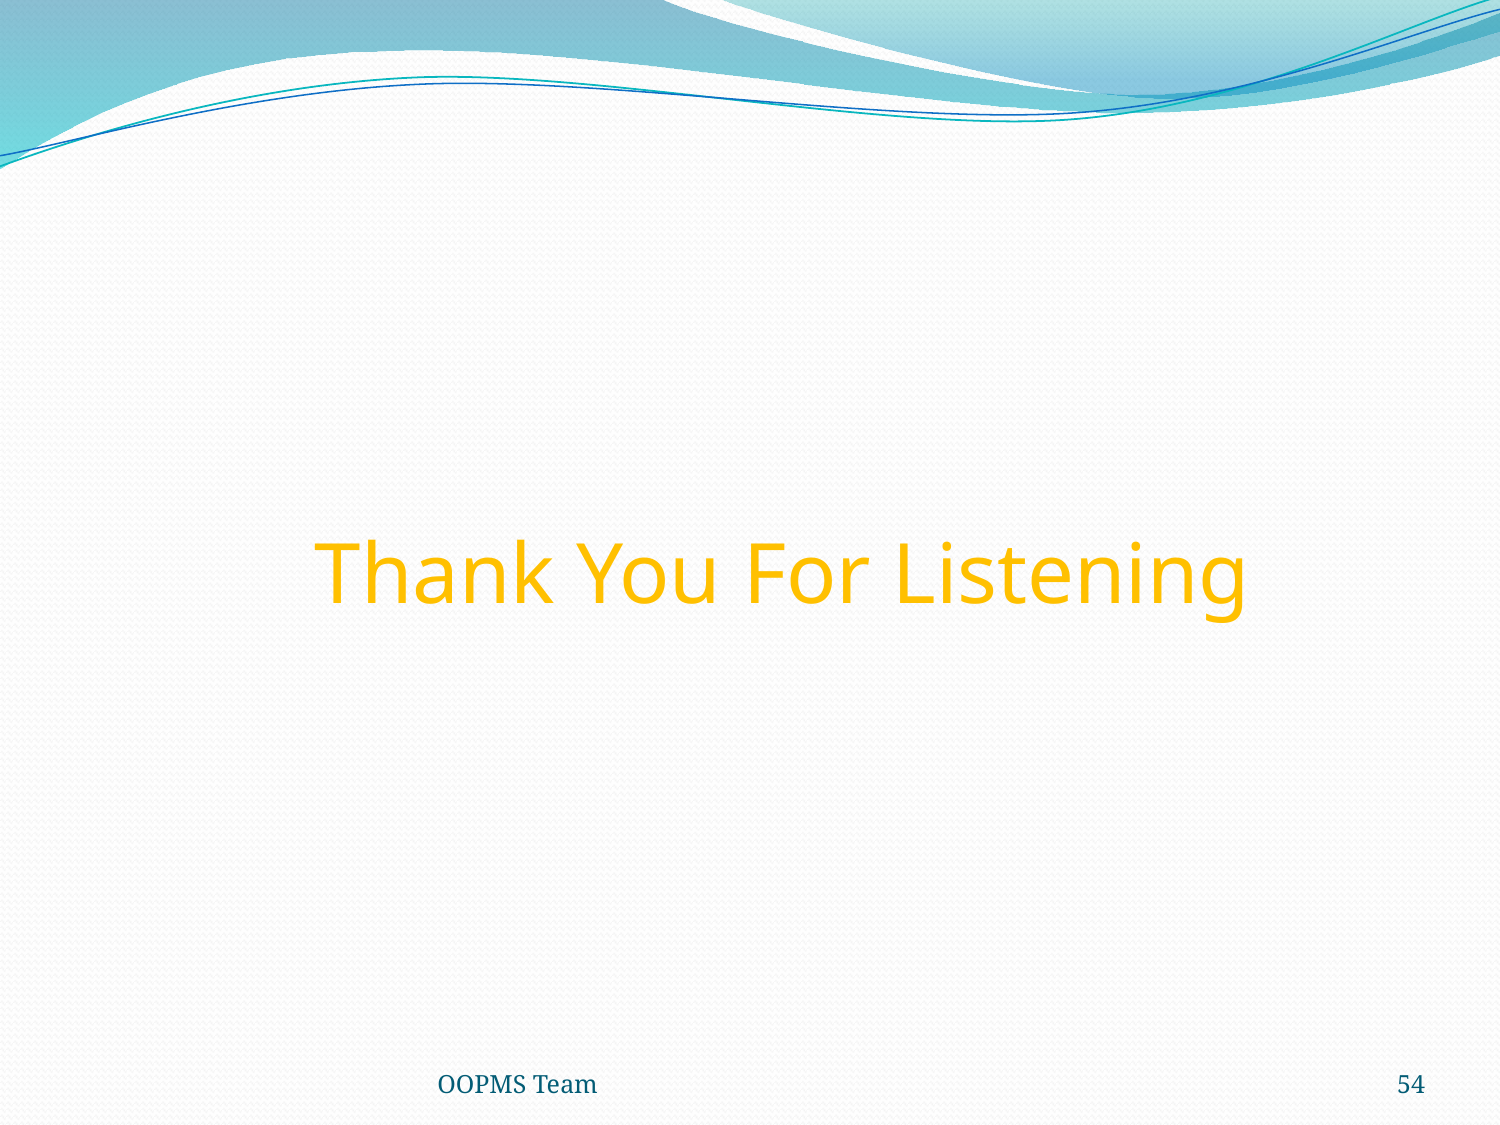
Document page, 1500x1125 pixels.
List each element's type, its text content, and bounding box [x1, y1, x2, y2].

footer OOPMS Team [437, 1042, 988, 1103]
text_box Thank You For Listening [300, 512, 1500, 628]
slide_number 54 [1299, 1042, 1425, 1103]
